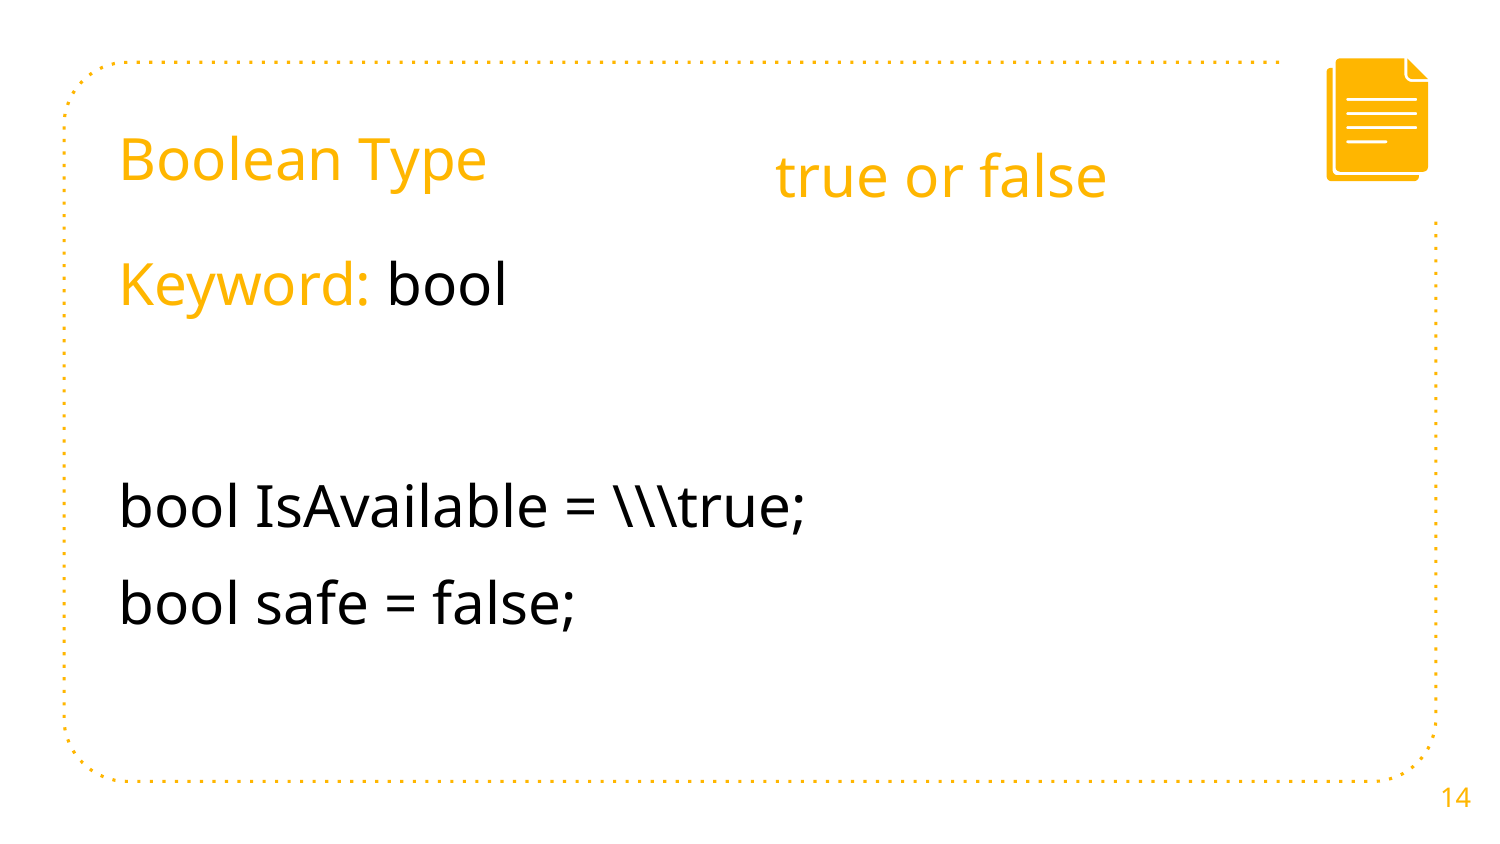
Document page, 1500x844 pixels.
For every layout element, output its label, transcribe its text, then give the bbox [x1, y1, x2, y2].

title Boolean Type [103, 106, 612, 203]
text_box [103, 454, 1256, 648]
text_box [1326, 58, 1429, 182]
text_box Keyword: bool [103, 232, 735, 329]
text_box true or false [760, 123, 1327, 220]
slide_number 14 [1411, 753, 1500, 844]
